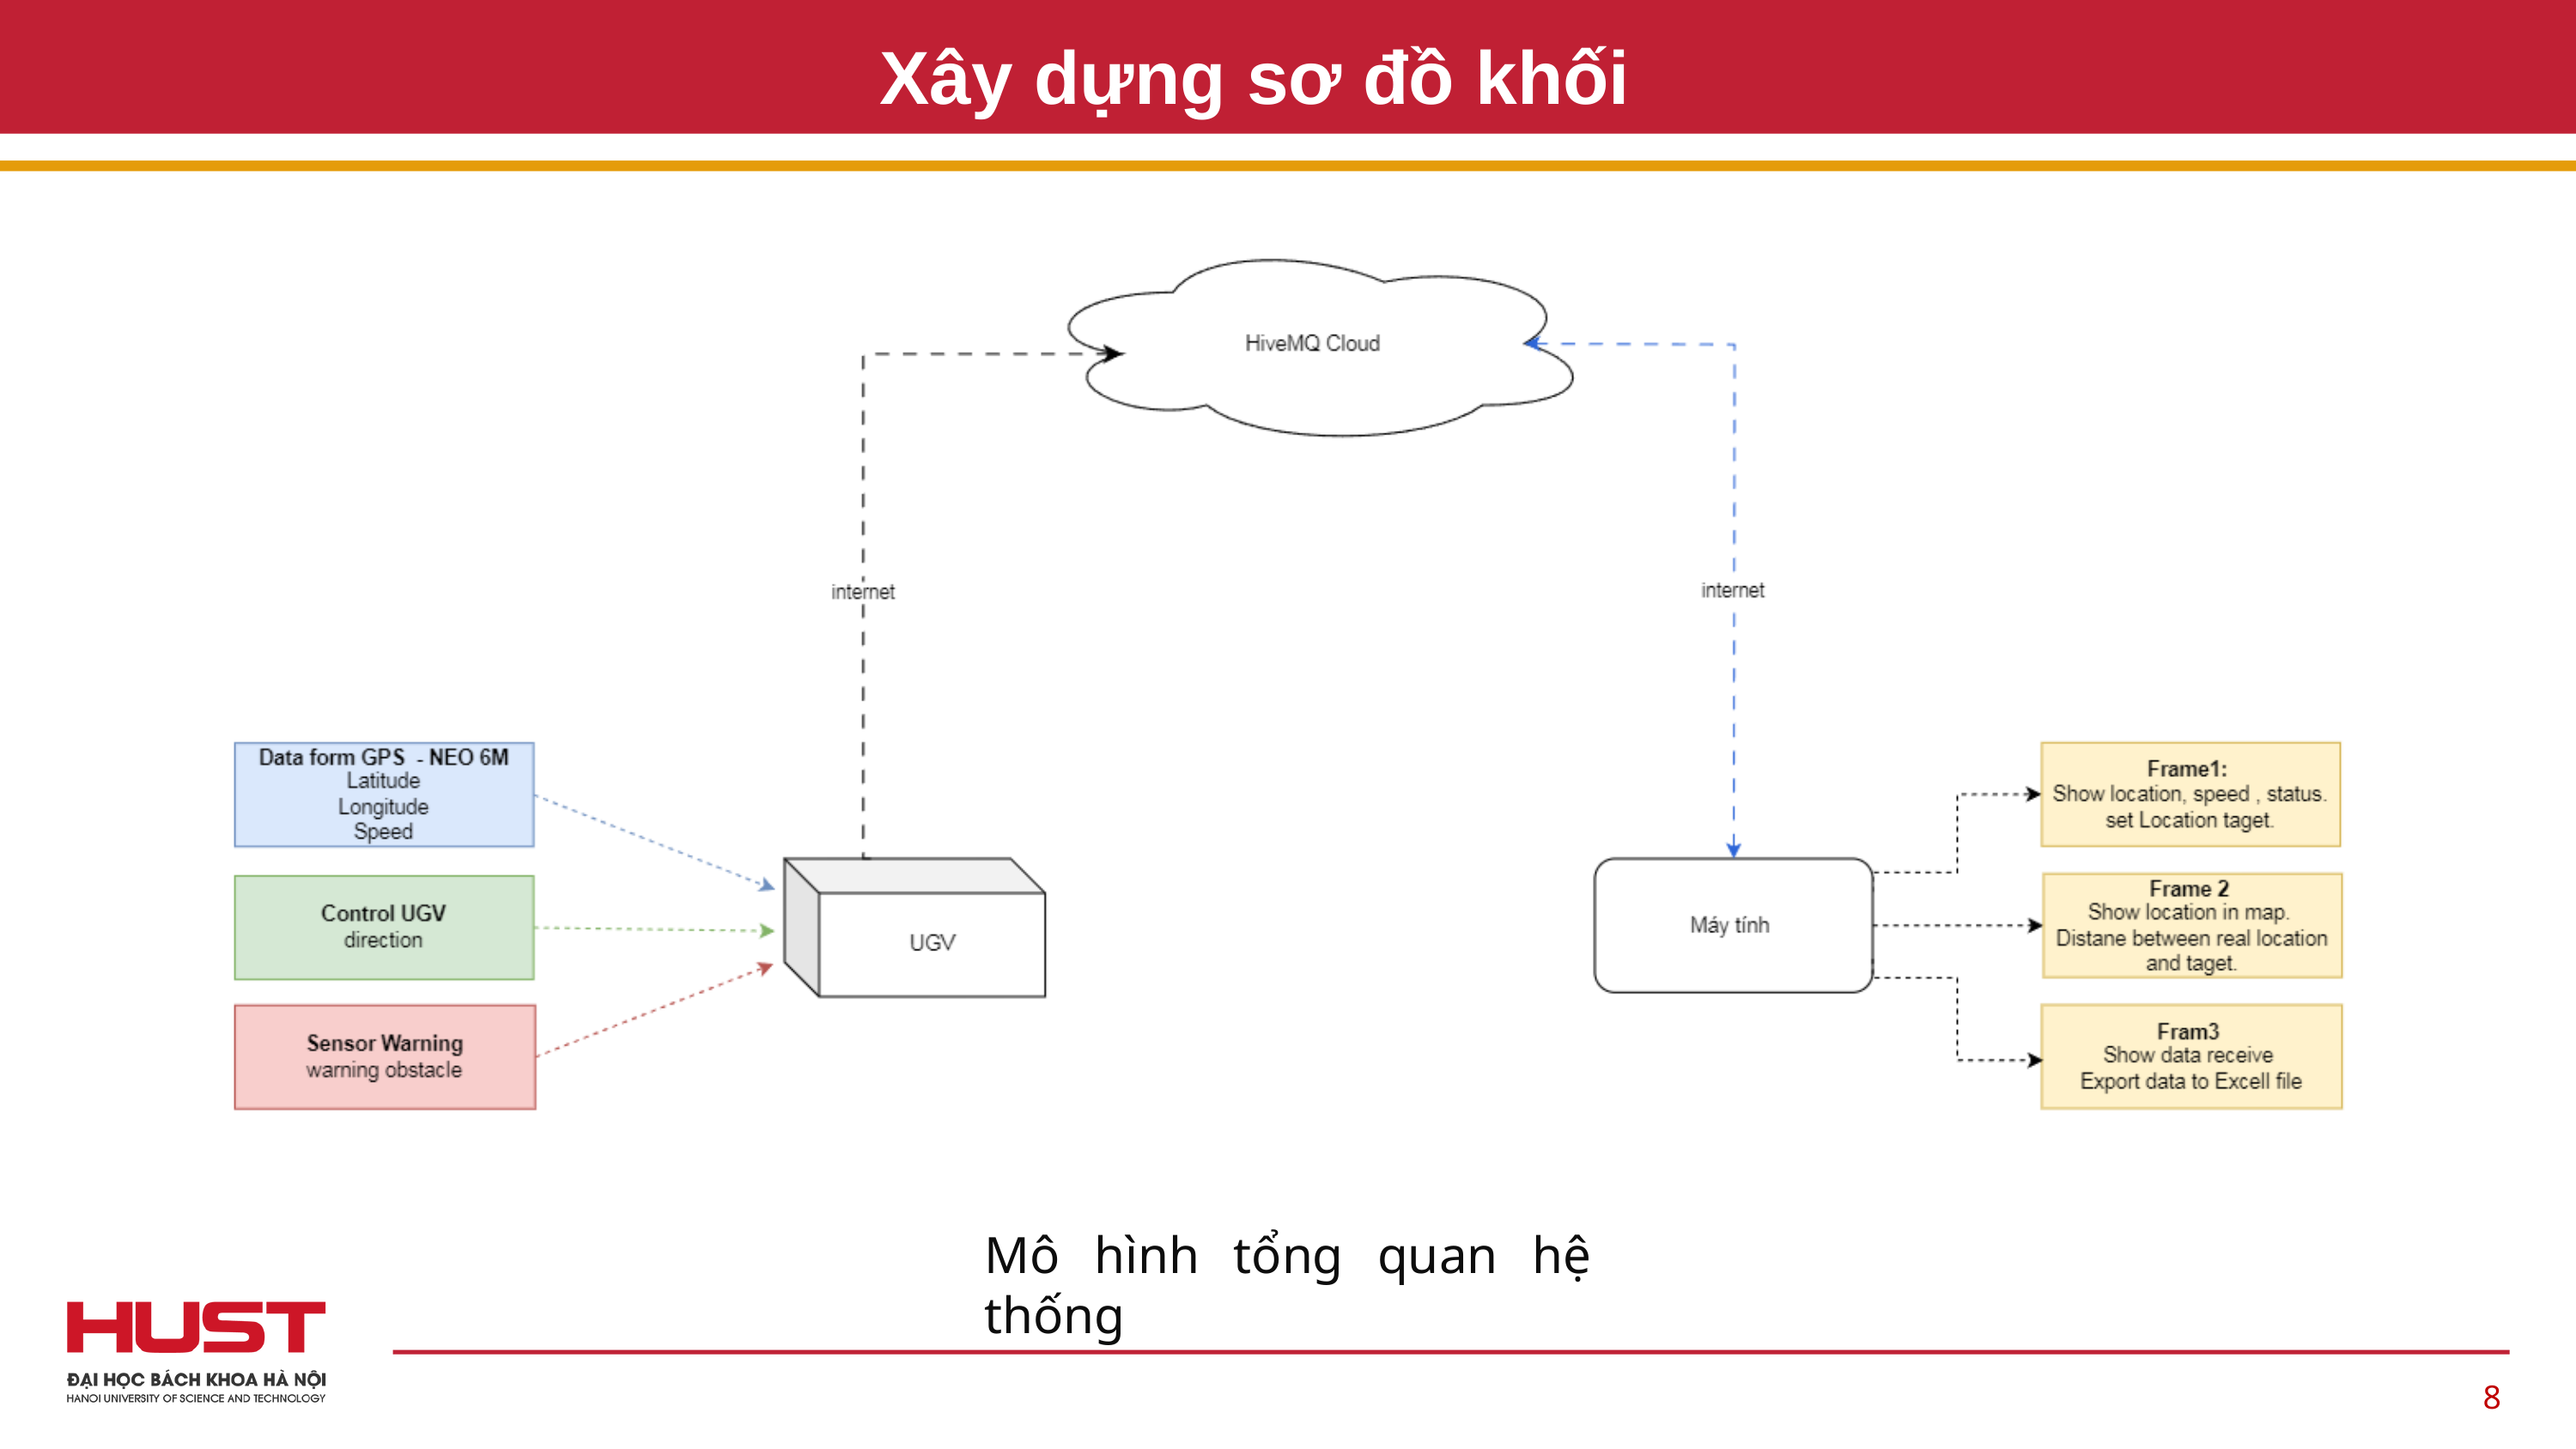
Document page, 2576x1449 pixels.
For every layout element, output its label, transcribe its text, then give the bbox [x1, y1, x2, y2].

picture [179, 241, 2397, 1143]
text_box [0, 0, 2576, 1449]
text_box Mô hình tổng quan hệ thống [971, 1216, 1604, 1350]
text_box 8 [1947, 1376, 2501, 1416]
text_box Xây dựng sơ đồ khối [62, 37, 2470, 119]
